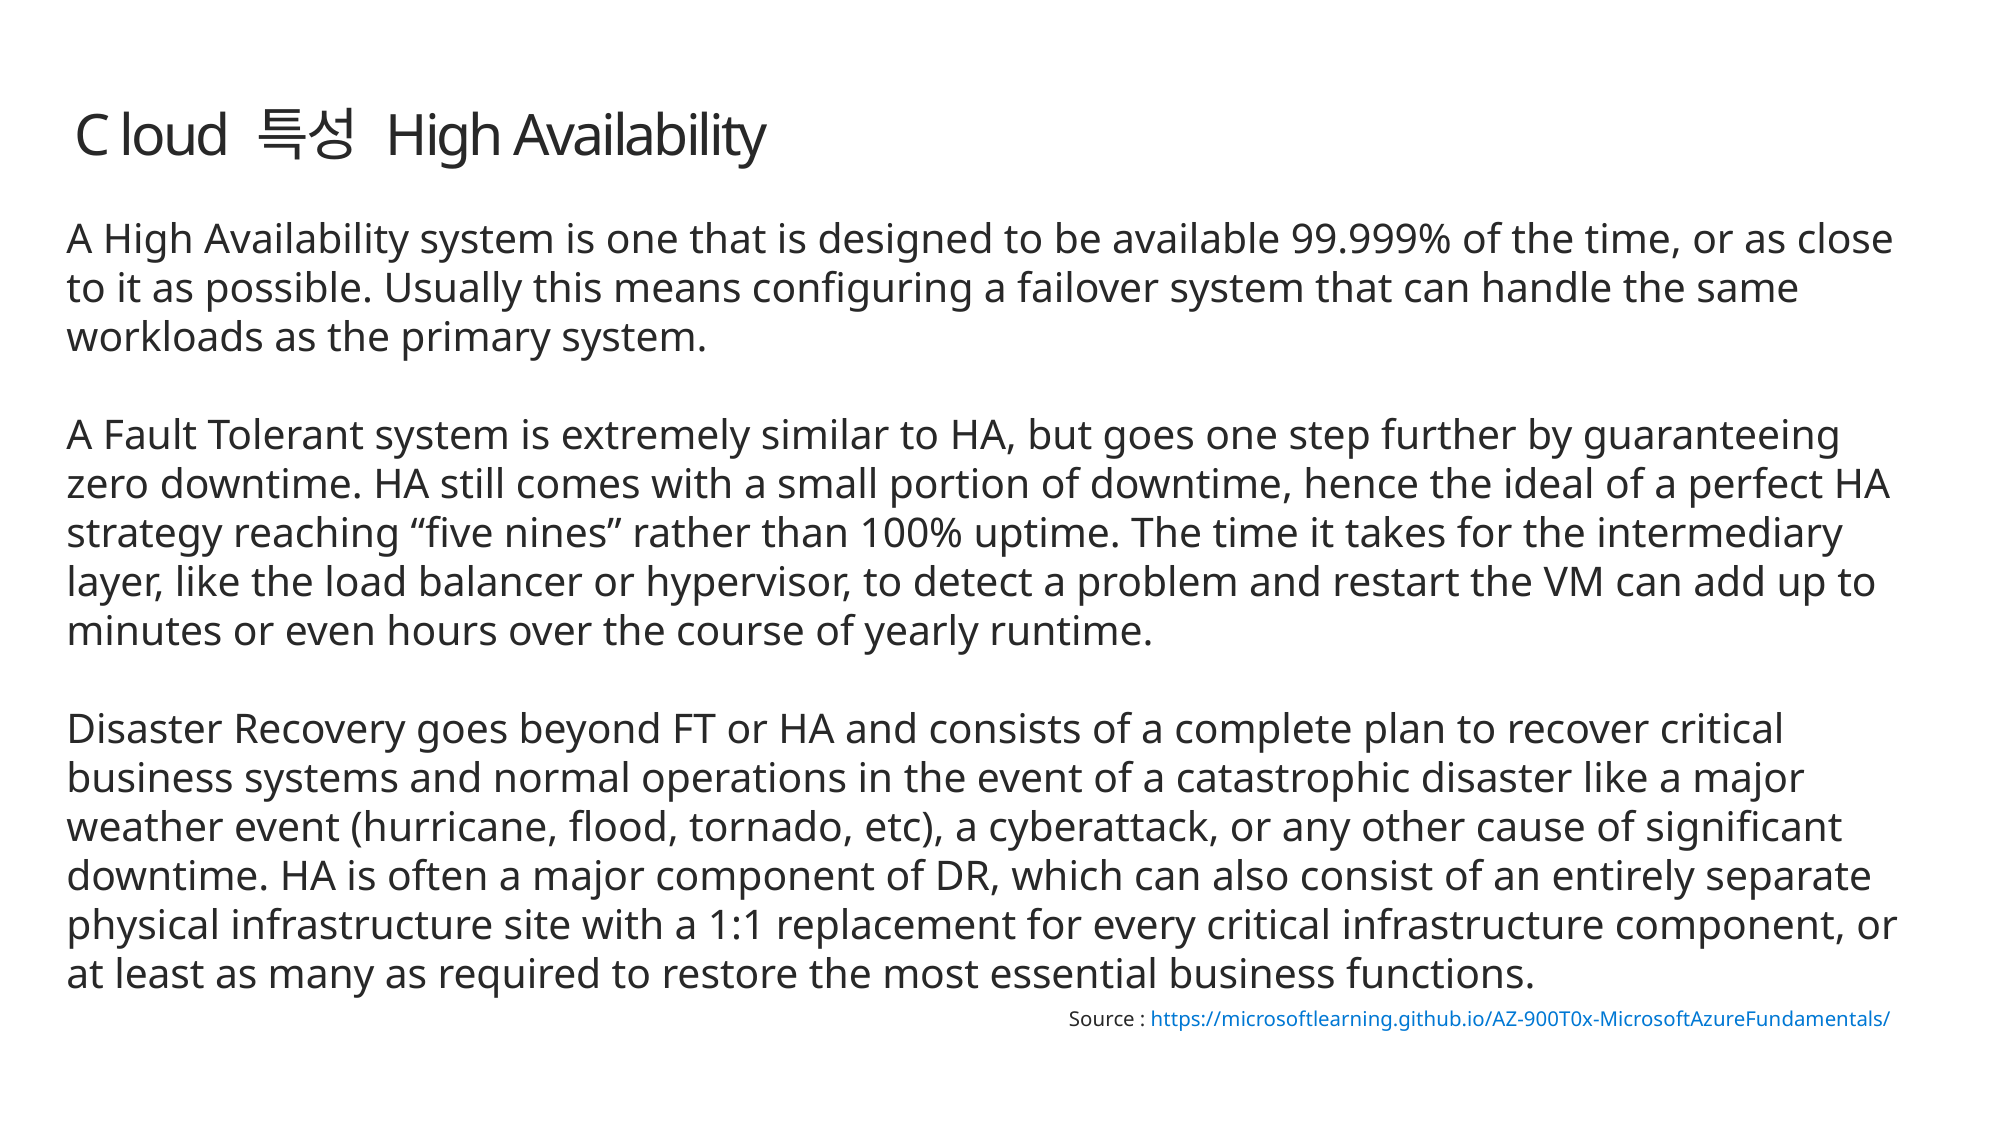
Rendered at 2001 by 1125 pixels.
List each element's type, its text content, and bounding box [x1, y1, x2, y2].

list A High Availability system is one that is designed to be available 99.999% of the time, or as close to it as possible. Usually this means configuring a failover system that can handle the same workloads as the primary system. A Fault Tolerant system is extremely similar to HA, but goes one step further by guaranteeing zero downtime. HA still comes with a small portion of downtime, hence the ideal of a perfect HA strategy reaching “five nines” rather than 100% uptime. The time it takes for the intermediary layer, like the load balancer or hypervisor, to detect a problem and restart the VM can add up to minutes or even hours over the course of yearly runtime. Disaster Recovery goes beyond FT or HA and consists of a complete plan to recover critical business systems and normal operations in the event of a catastrophic disaster like a major weather event (hurricane, flood, tornado, etc), a cyberattack, or any other cause of significant downtime. HA is often a major component of DR, which can also consist of an entirely separate physical infrastructure site with a 1:1 replacement for every critical infrastructure component, or at least as many as required to restore the most essential business functions. [66, 212, 1922, 1125]
text_box Source : https://microsoftlearning.github.io/AZ-900T0x-MicrosoftAzureFundamentals/ [1068, 1009, 1922, 1059]
title C loud 특성 High Availability [74, 101, 1930, 168]
